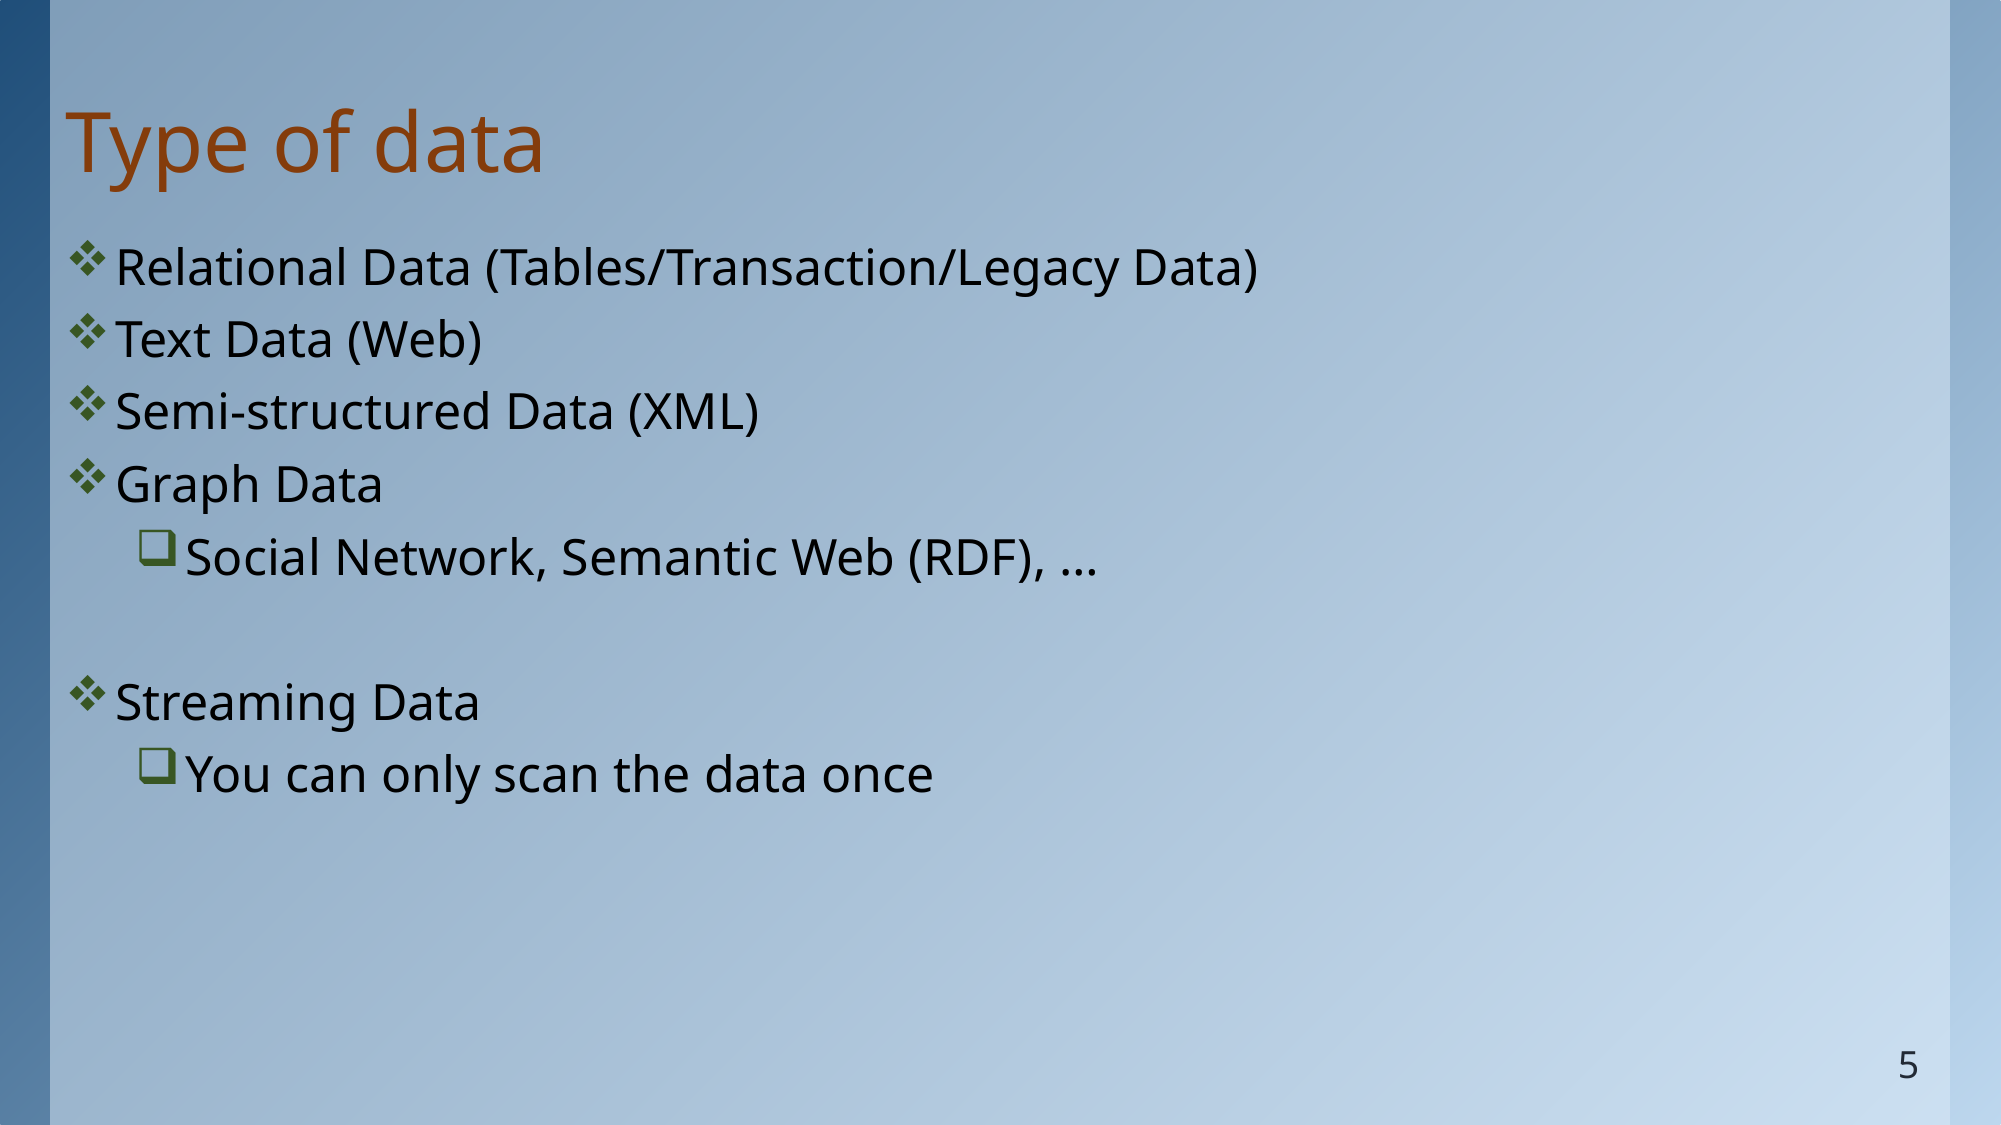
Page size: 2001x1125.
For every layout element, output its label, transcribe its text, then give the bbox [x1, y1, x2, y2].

list Relational Data (Tables/Transaction/Legacy Data) Text Data (Web) Semi-structured Data (XML) Graph Data Social Network, Semantic Web (RDF), … Streaming Data You can only scan the data once [45, 224, 1940, 1025]
slide_number 5 [1757, 1050, 1940, 1103]
title Type of data [45, 12, 1940, 200]
